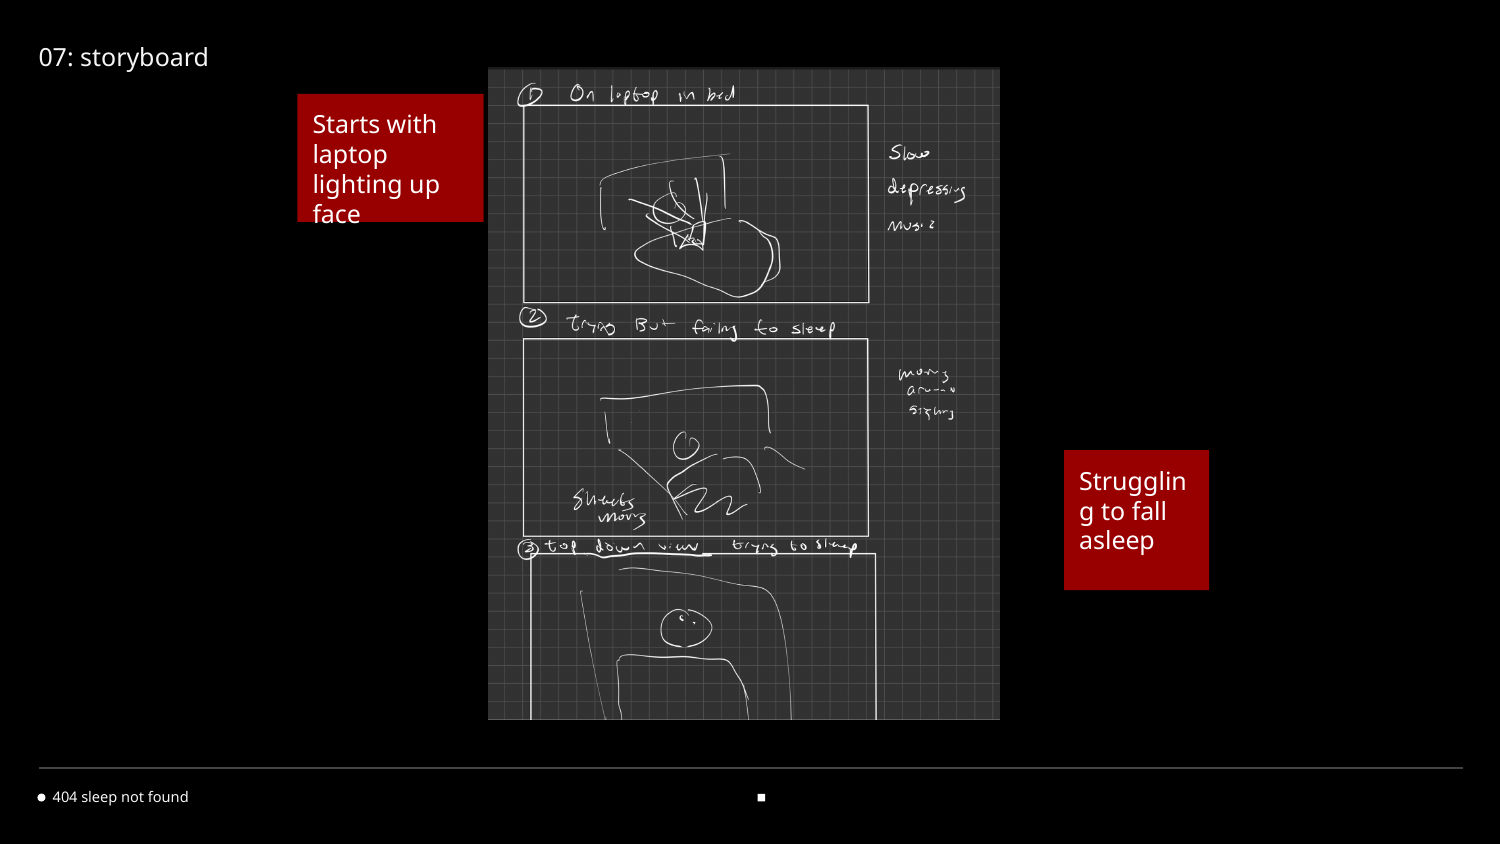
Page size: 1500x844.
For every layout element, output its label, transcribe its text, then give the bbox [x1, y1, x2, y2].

subtitle 404 sleep not found [52, 767, 496, 806]
text_box Starts with laptop lighting up face [297, 93, 483, 222]
text_box Struggling to fall asleep [1064, 450, 1210, 591]
subtitle 07: storyboard [38, 37, 510, 75]
picture [488, 67, 1000, 720]
